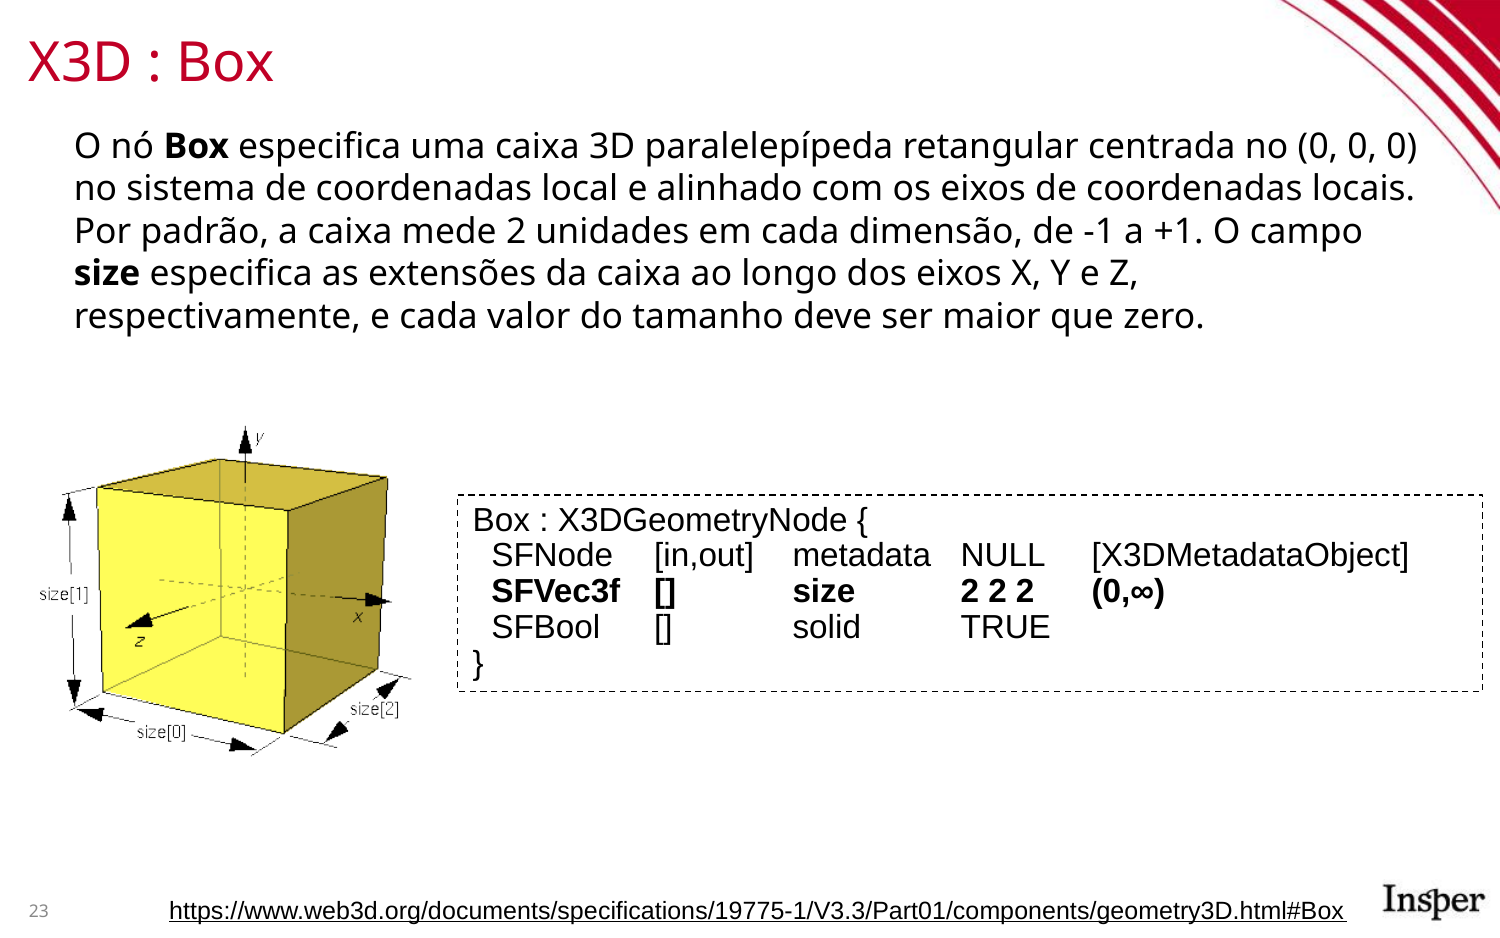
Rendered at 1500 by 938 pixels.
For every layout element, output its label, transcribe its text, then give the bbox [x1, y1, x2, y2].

title X3D : Box [13, 18, 1397, 104]
picture [16, 0, 1500, 938]
text_box https://www.web3d.org/documents/specifications/19775-1/V3.3/Part01/components/geometry3D.html#Box [13, 886, 1369, 933]
text_box Box : X3DGeometryNode { SFNode [in,out] metadata NULL [X3DMetadataObject] SFVec3f [] size 2 2 2 (0,∞) SFBool [] solid TRUE } [457, 494, 1483, 692]
list O nó Box especifica uma caixa 3D paralelepípeda retangular centrada no (0, 0, 0) no sistema de coordenadas local e alinhado com os eixos de coordenadas locais. Por padrão, a caixa mede 2 unidades em cada dimensão, de -1 a +1. O campo size especifica as extensões da caixa ao longo dos eixos X, Y e Z, respectivamente, e cada valor do tamanho deve ser maior que zero. [58, 115, 1442, 395]
slide_number 23 [0, 887, 78, 938]
